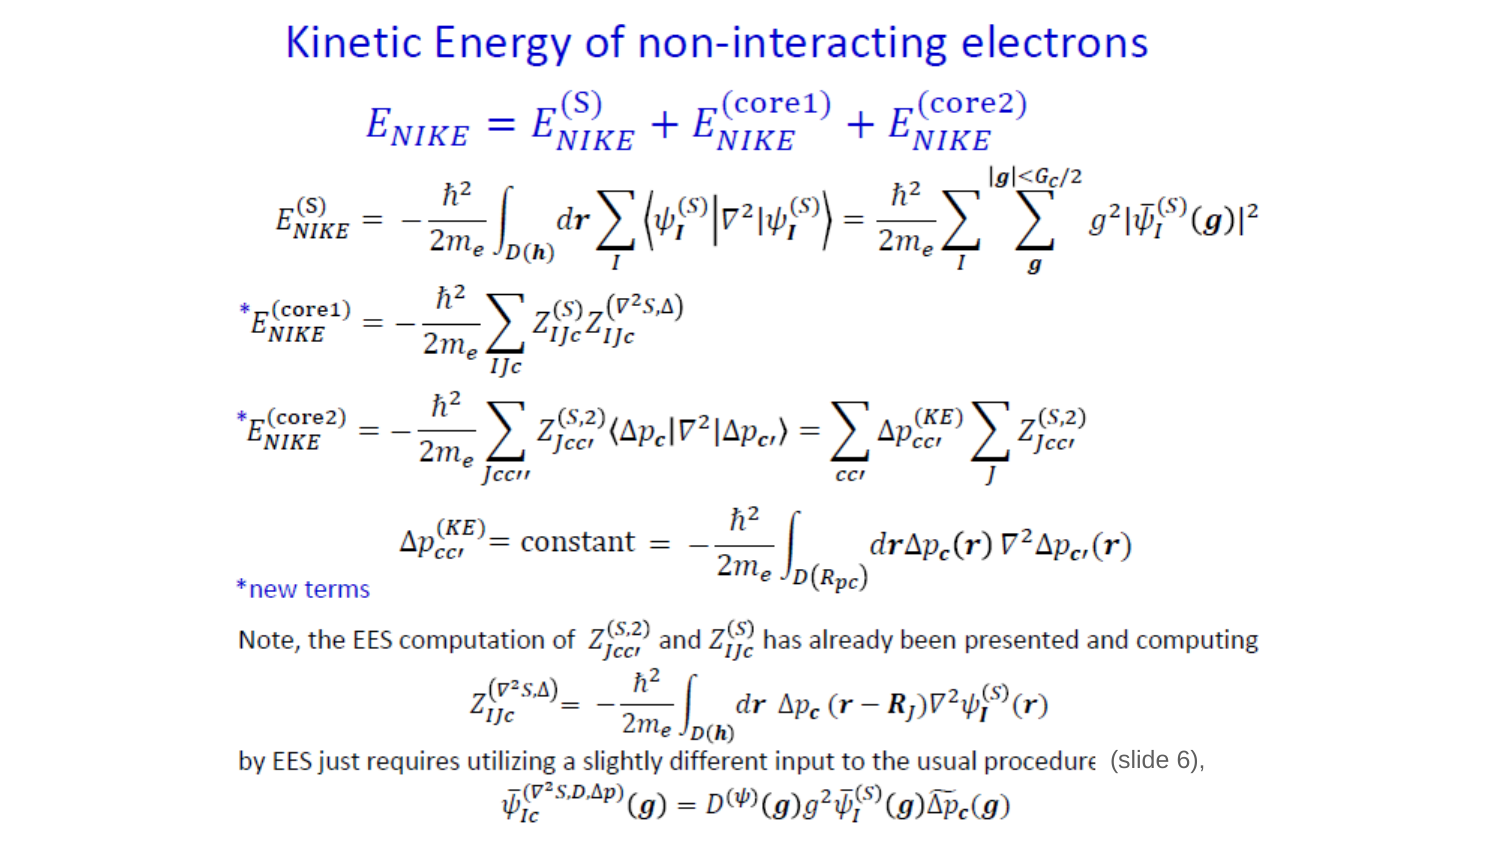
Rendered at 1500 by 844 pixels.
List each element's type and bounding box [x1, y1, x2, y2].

picture [232, 20, 1288, 835]
